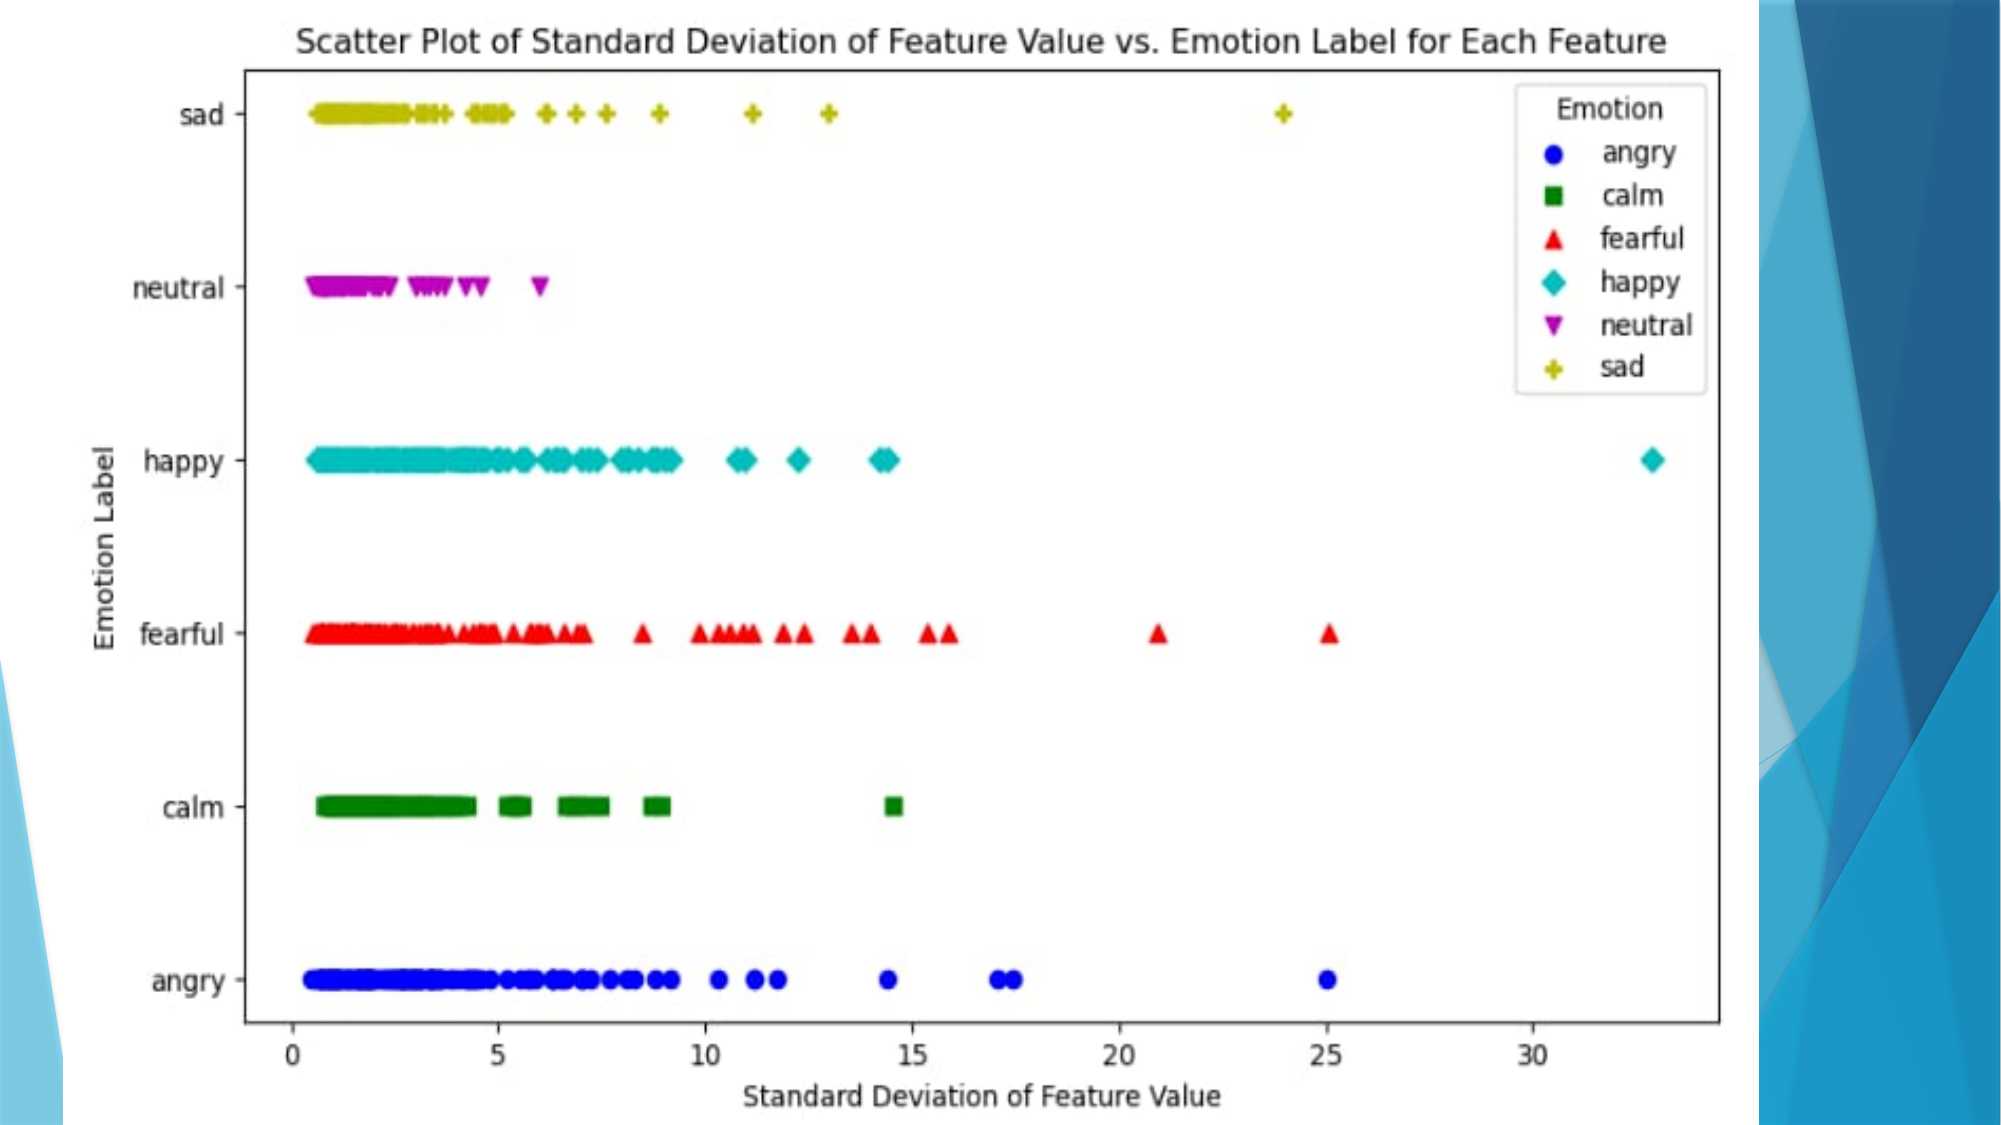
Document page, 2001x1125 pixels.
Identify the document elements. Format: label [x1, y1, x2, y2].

picture [63, 0, 1759, 1125]
